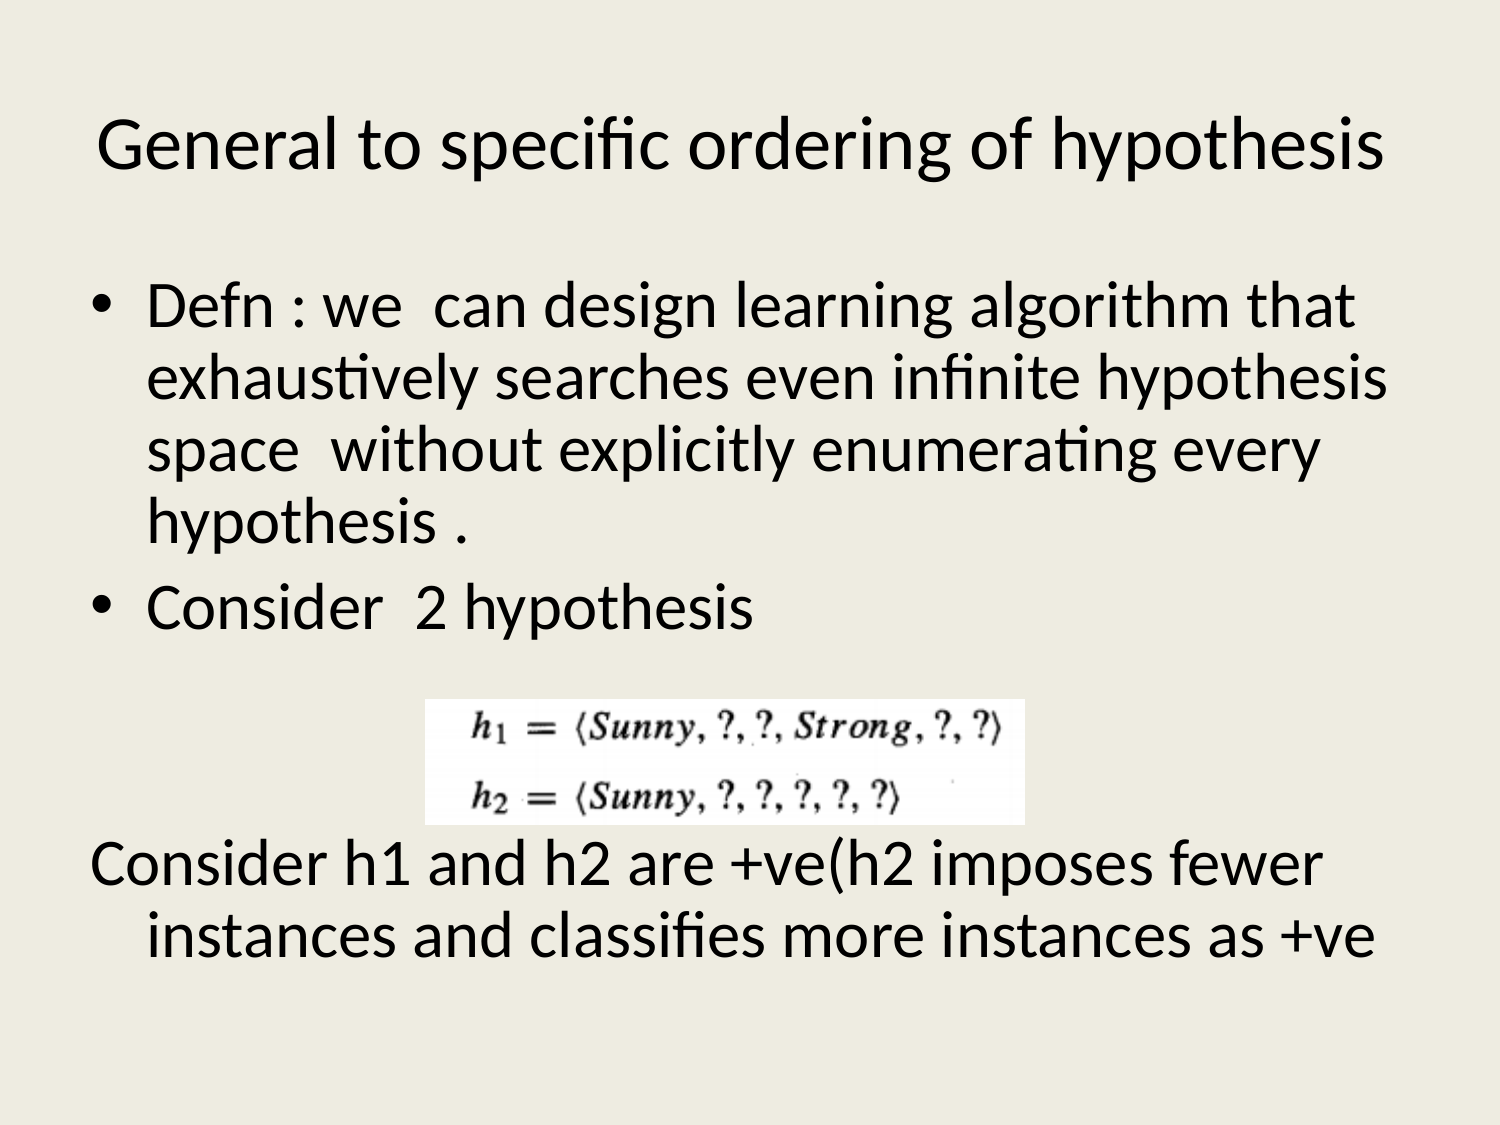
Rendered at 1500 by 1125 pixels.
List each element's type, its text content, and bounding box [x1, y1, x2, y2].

picture [424, 699, 1026, 826]
list Defn : we can design learning algorithm that exhaustively searches even infinite hypothesis space without explicitly enumerating every hypothesis . Consider 2 hypothesis Consider h1 and h2 are +ve(h2 imposes fewer instances and classifies more instances as +ve [75, 262, 1425, 1005]
title General to specific ordering of hypothesis [75, 45, 1425, 233]
